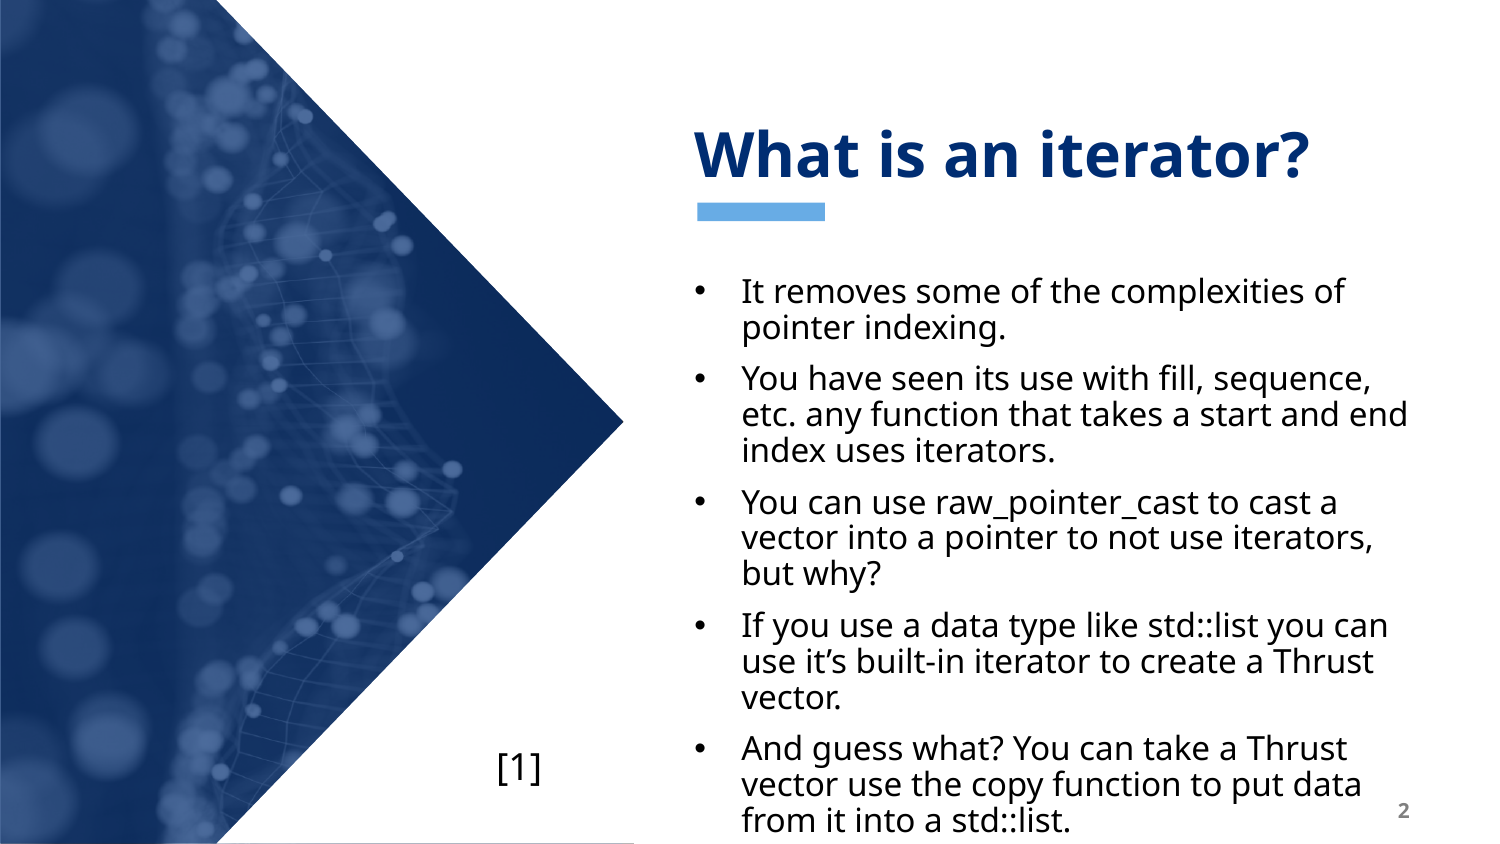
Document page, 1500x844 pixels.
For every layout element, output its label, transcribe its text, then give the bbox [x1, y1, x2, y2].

list It removes some of the complexities of pointer indexing. You have seen its use with fill, sequence, etc. any function that takes a start and end index uses iterators. You can use raw_pointer_cast to cast a vector into a pointer to not use iterators, but why? If you use a data type like std::list you can use it’s built-in iterator to create a Thrust vector. And guess what? You can take a Thrust vector use the copy function to put data from it into a std::list. [679, 267, 1448, 763]
list What is an iterator? [679, 116, 1448, 201]
text_box [1] [481, 735, 558, 796]
